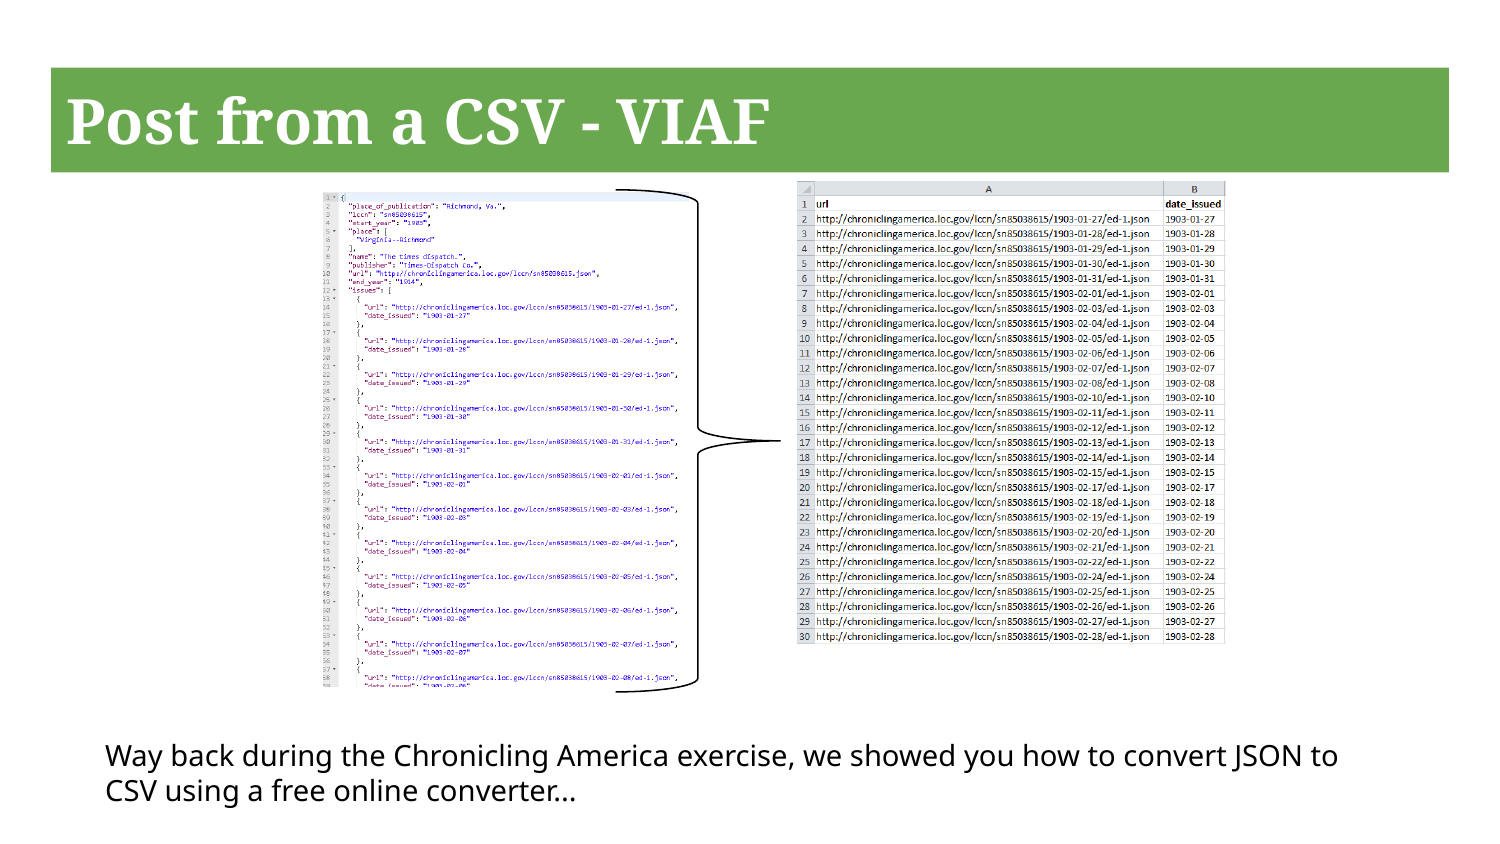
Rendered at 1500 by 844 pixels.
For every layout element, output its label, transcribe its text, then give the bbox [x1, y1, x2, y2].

text_box [695, 199, 781, 682]
picture [322, 189, 690, 687]
text_box Way back during the Chronicling America exercise, we showed you how to convert JSON to CSV using a free online converter... [89, 722, 1411, 828]
picture [796, 181, 1227, 644]
title Post from a CSV - VIAF [51, 67, 1449, 173]
